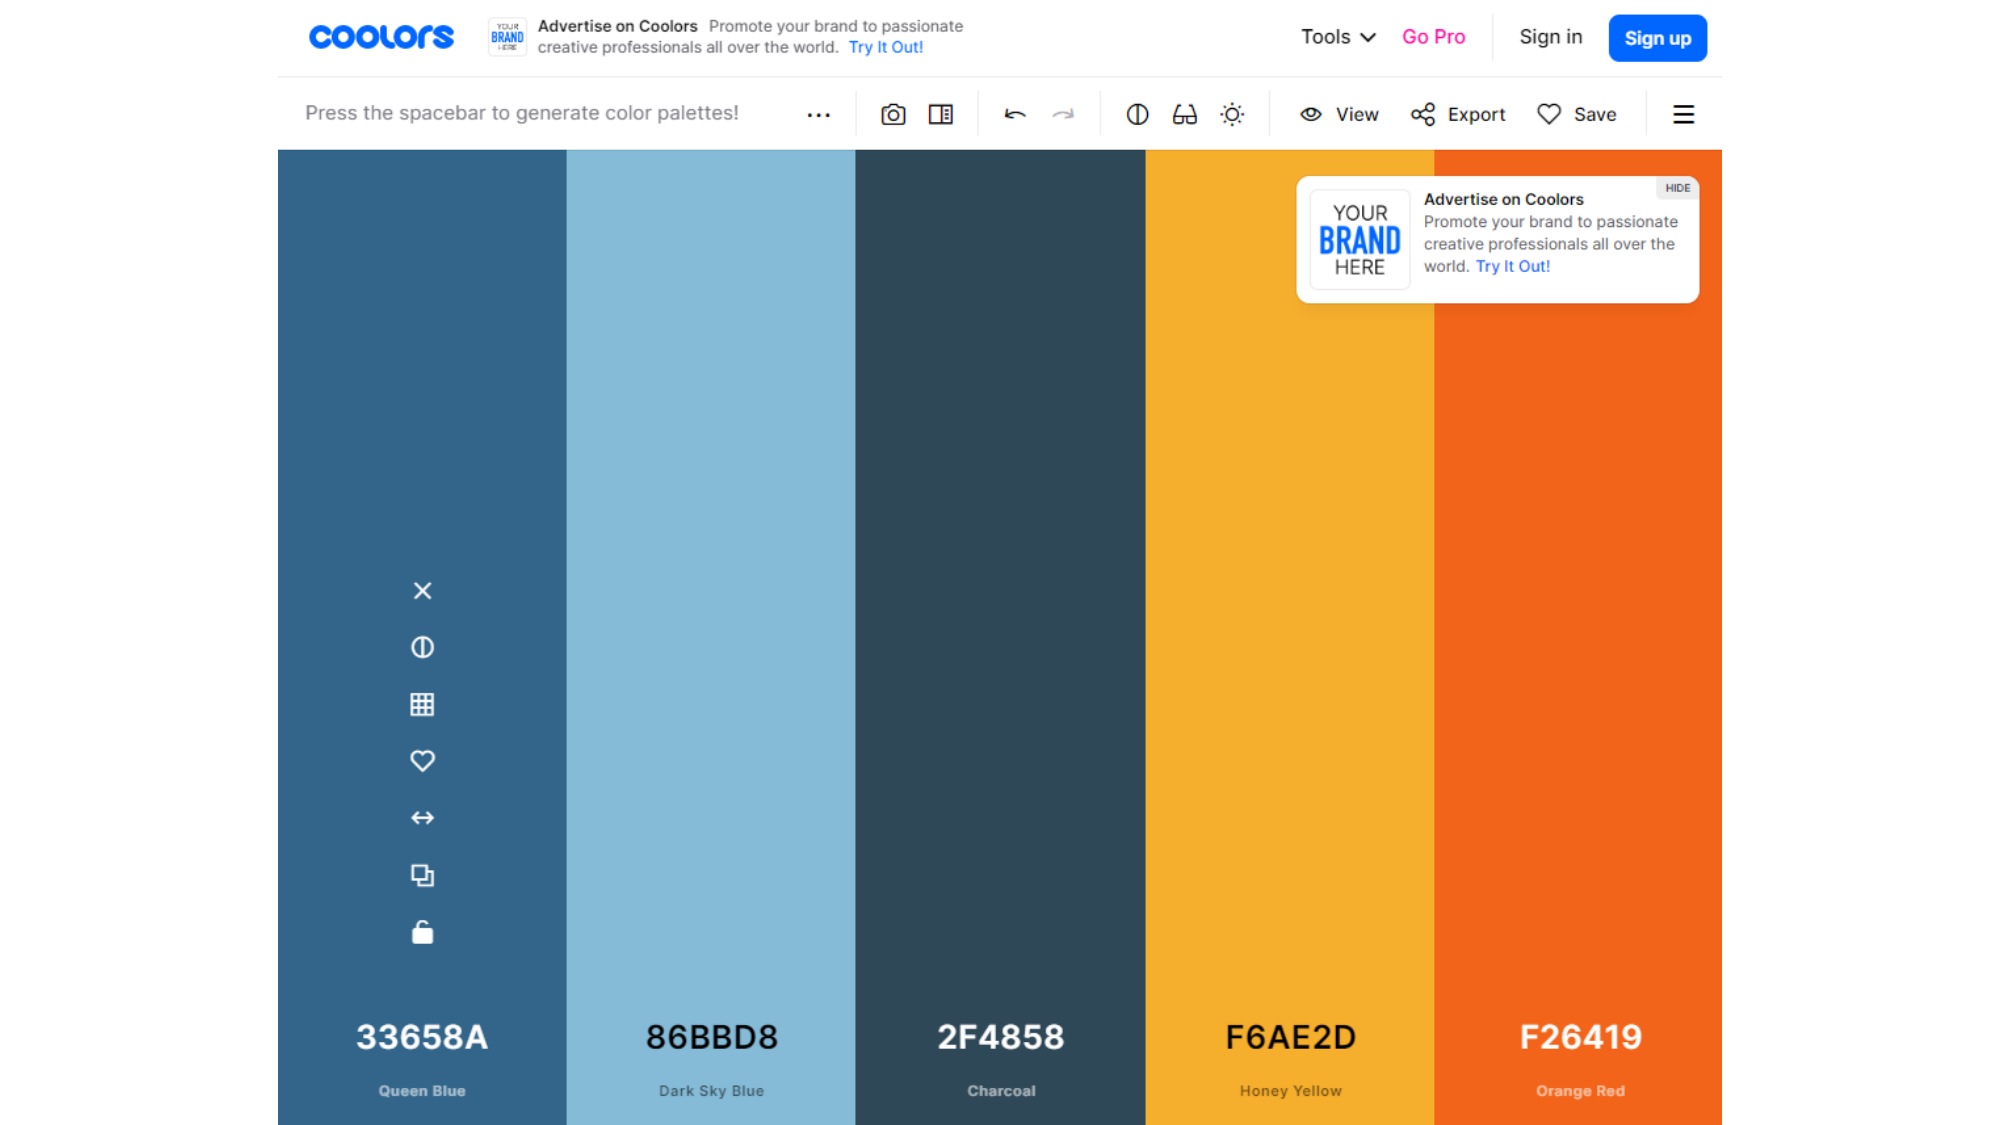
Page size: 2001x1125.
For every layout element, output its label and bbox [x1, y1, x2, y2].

picture [278, 0, 1722, 1125]
